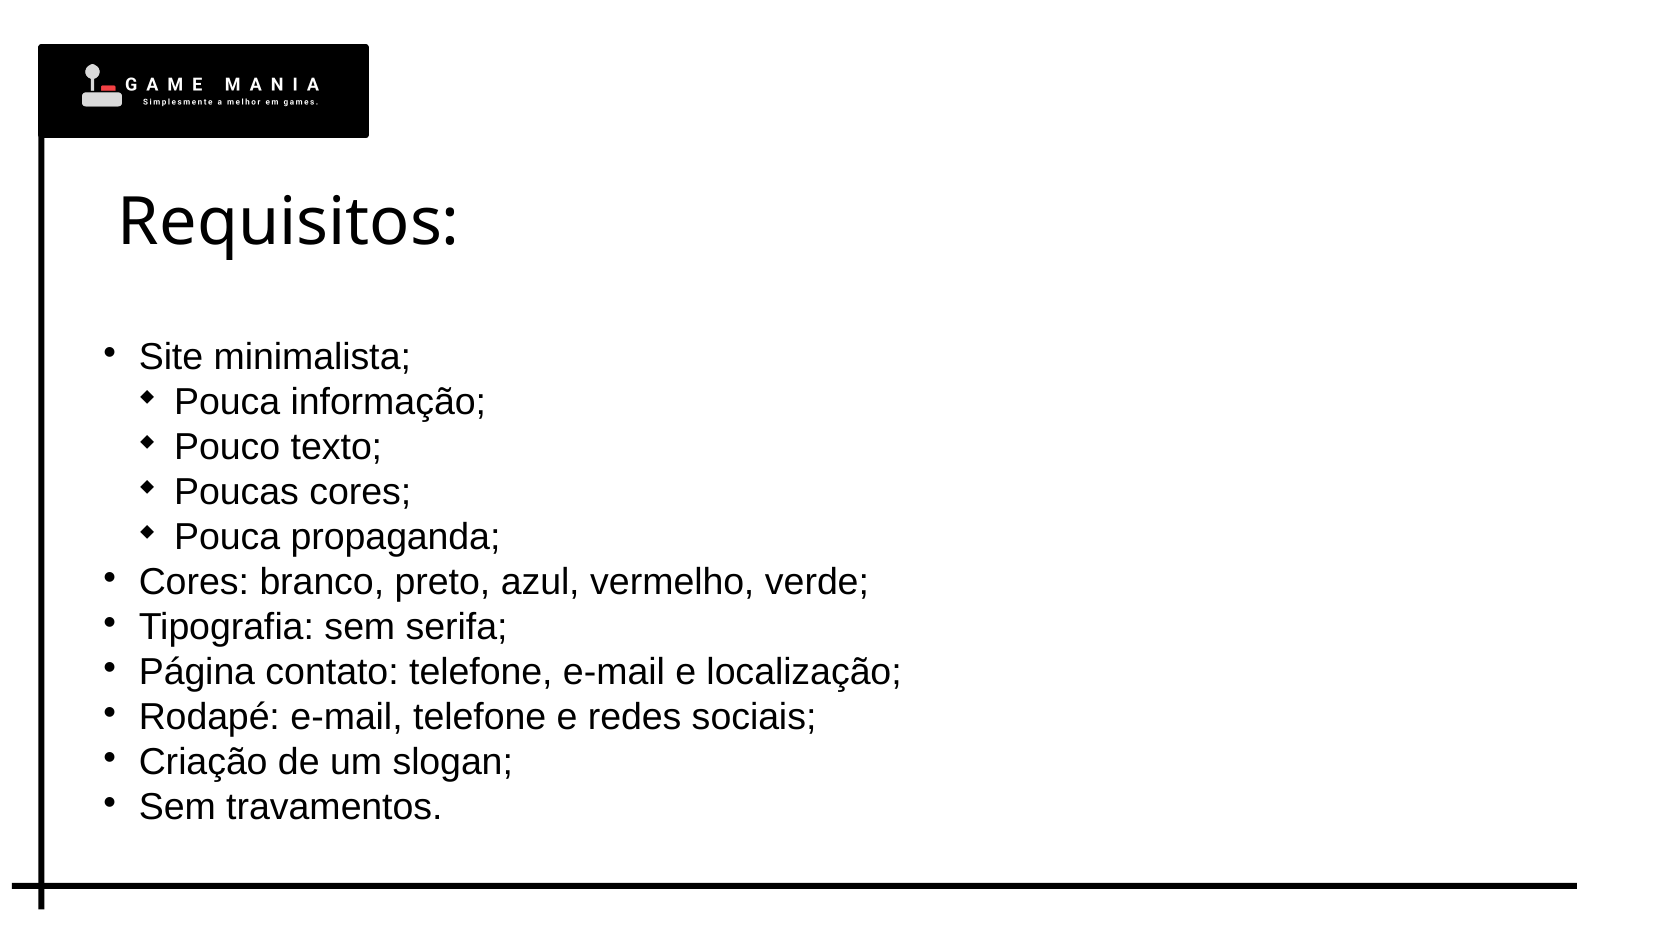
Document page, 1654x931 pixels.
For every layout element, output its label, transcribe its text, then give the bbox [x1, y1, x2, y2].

picture [82, 64, 319, 108]
text_box Site minimalista; Pouca informação; Pouco texto; Poucas cores; Pouca propaganda; Cores: branco, preto, azul, vermelho, verde; Tipografia: sem serifa; Página contato: telefone, e-mail e localização; Rodapé: e-mail, telefone e redes sociais; Criação de um slogan; Sem travamentos. [88, 324, 974, 802]
text_box [41, 47, 366, 136]
title Requisitos: [106, 137, 472, 298]
